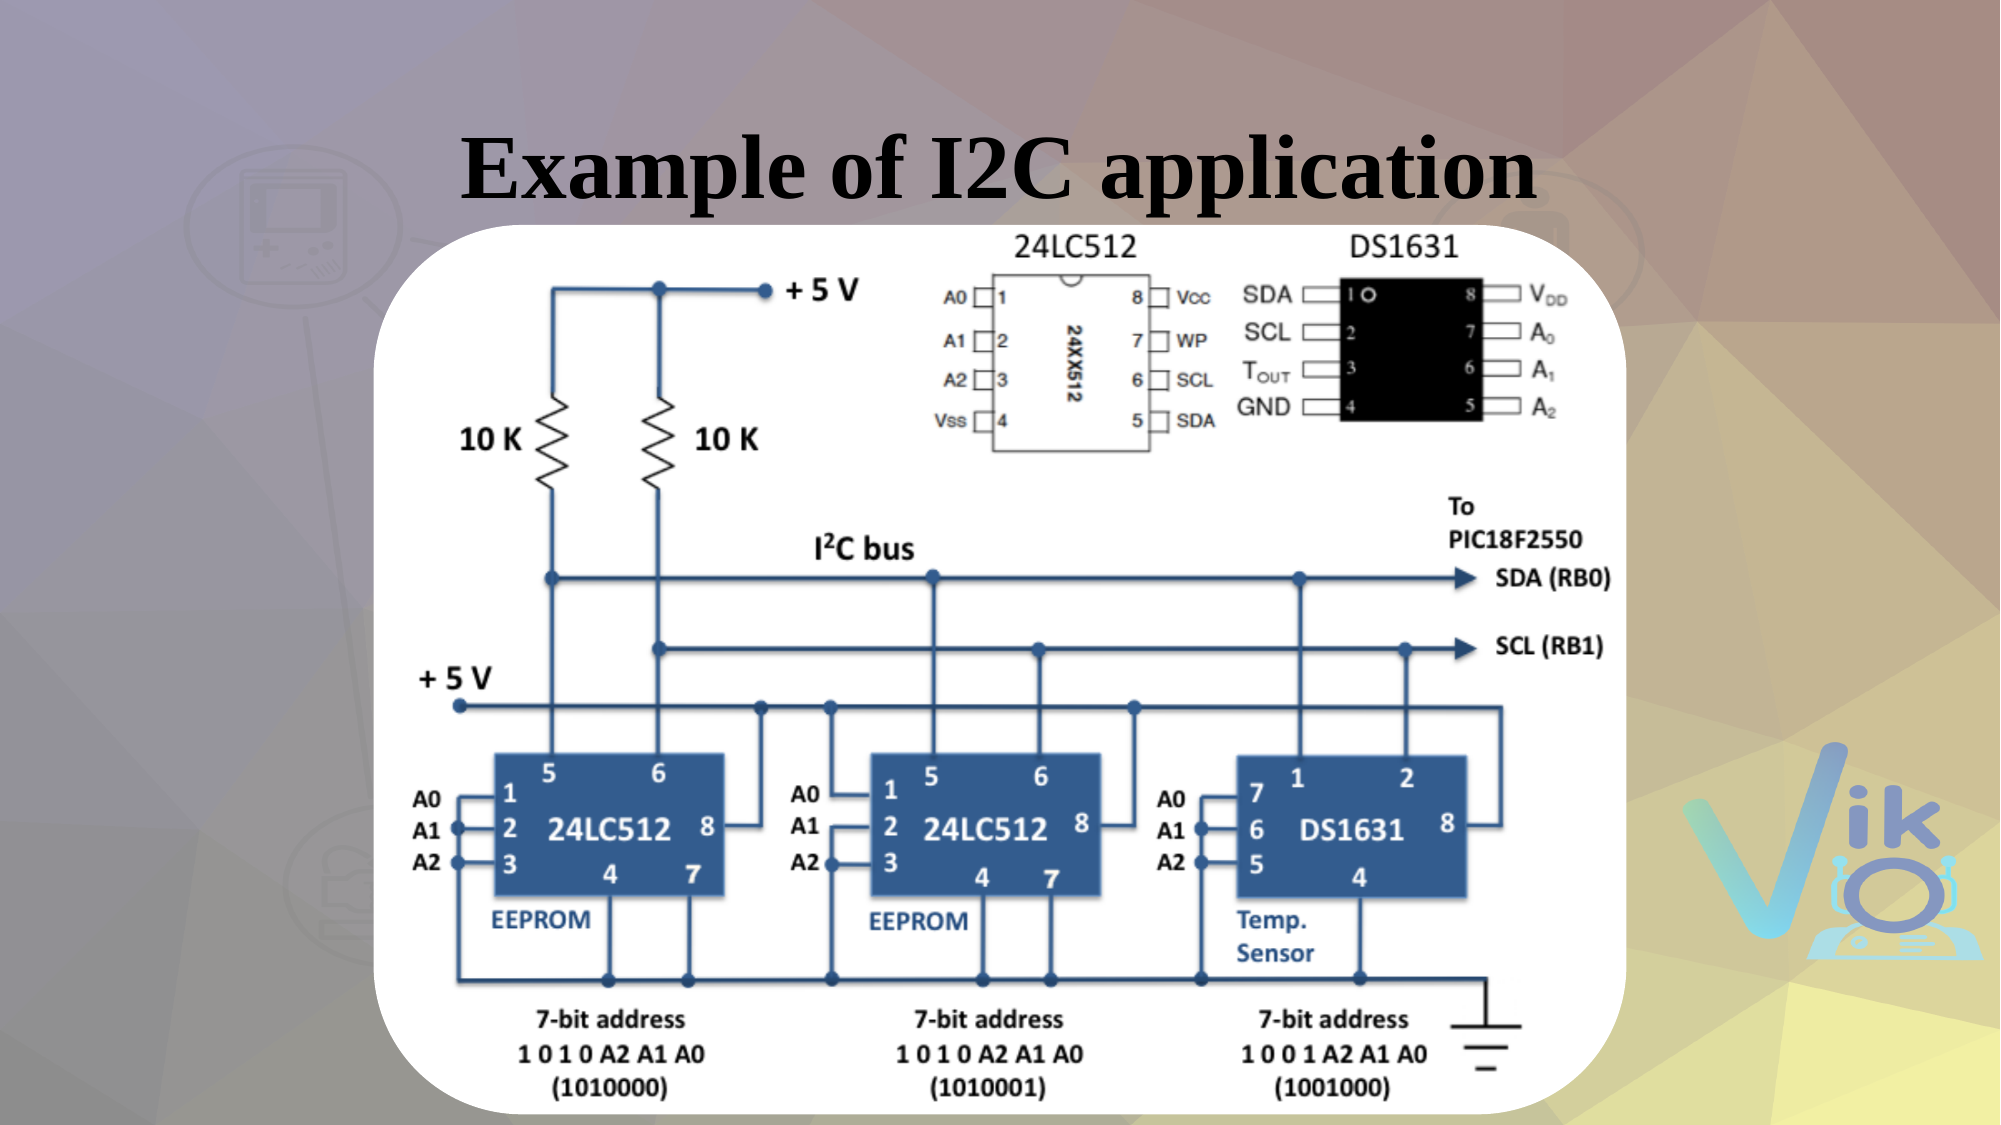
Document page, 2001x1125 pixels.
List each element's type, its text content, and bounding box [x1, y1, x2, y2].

title Example of I2C application [137, 59, 1863, 278]
picture [373, 224, 1627, 1115]
